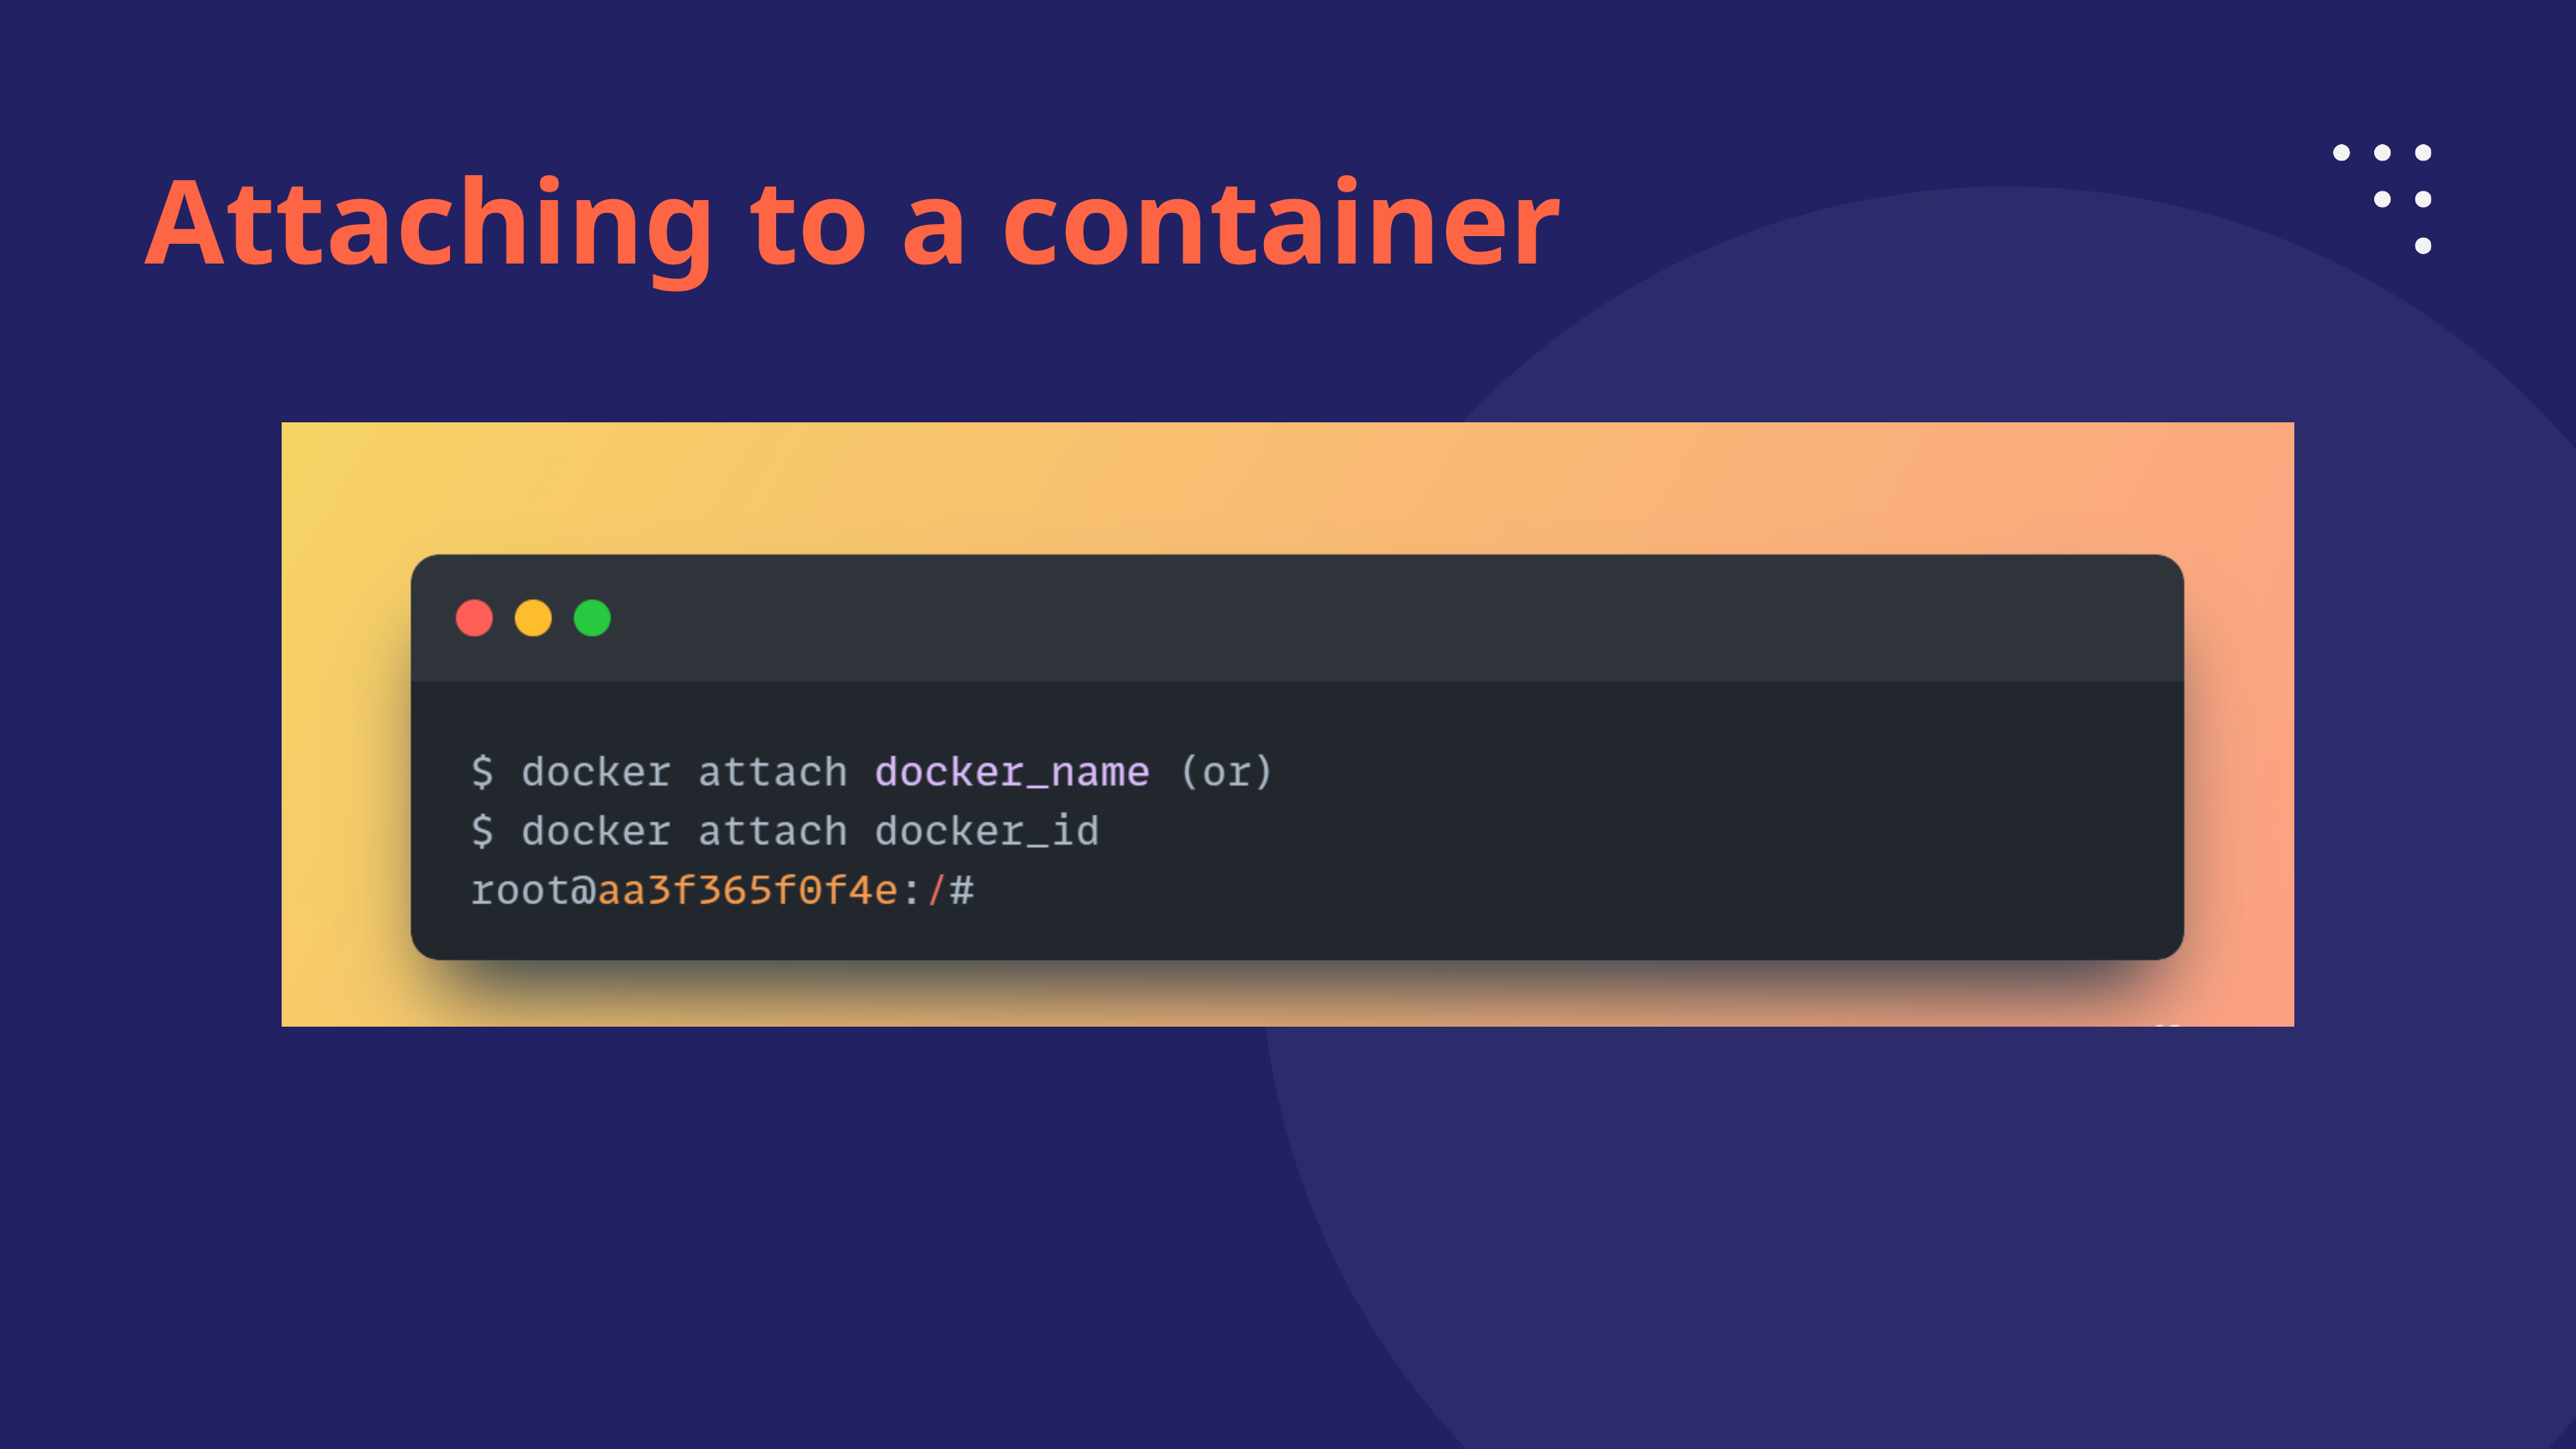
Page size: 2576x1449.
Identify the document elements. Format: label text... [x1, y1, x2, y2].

text_box [282, 422, 1255, 1027]
text_box [2333, 144, 2432, 185]
text_box Attaching to a container [144, 134, 2182, 288]
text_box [1259, 186, 2576, 1449]
